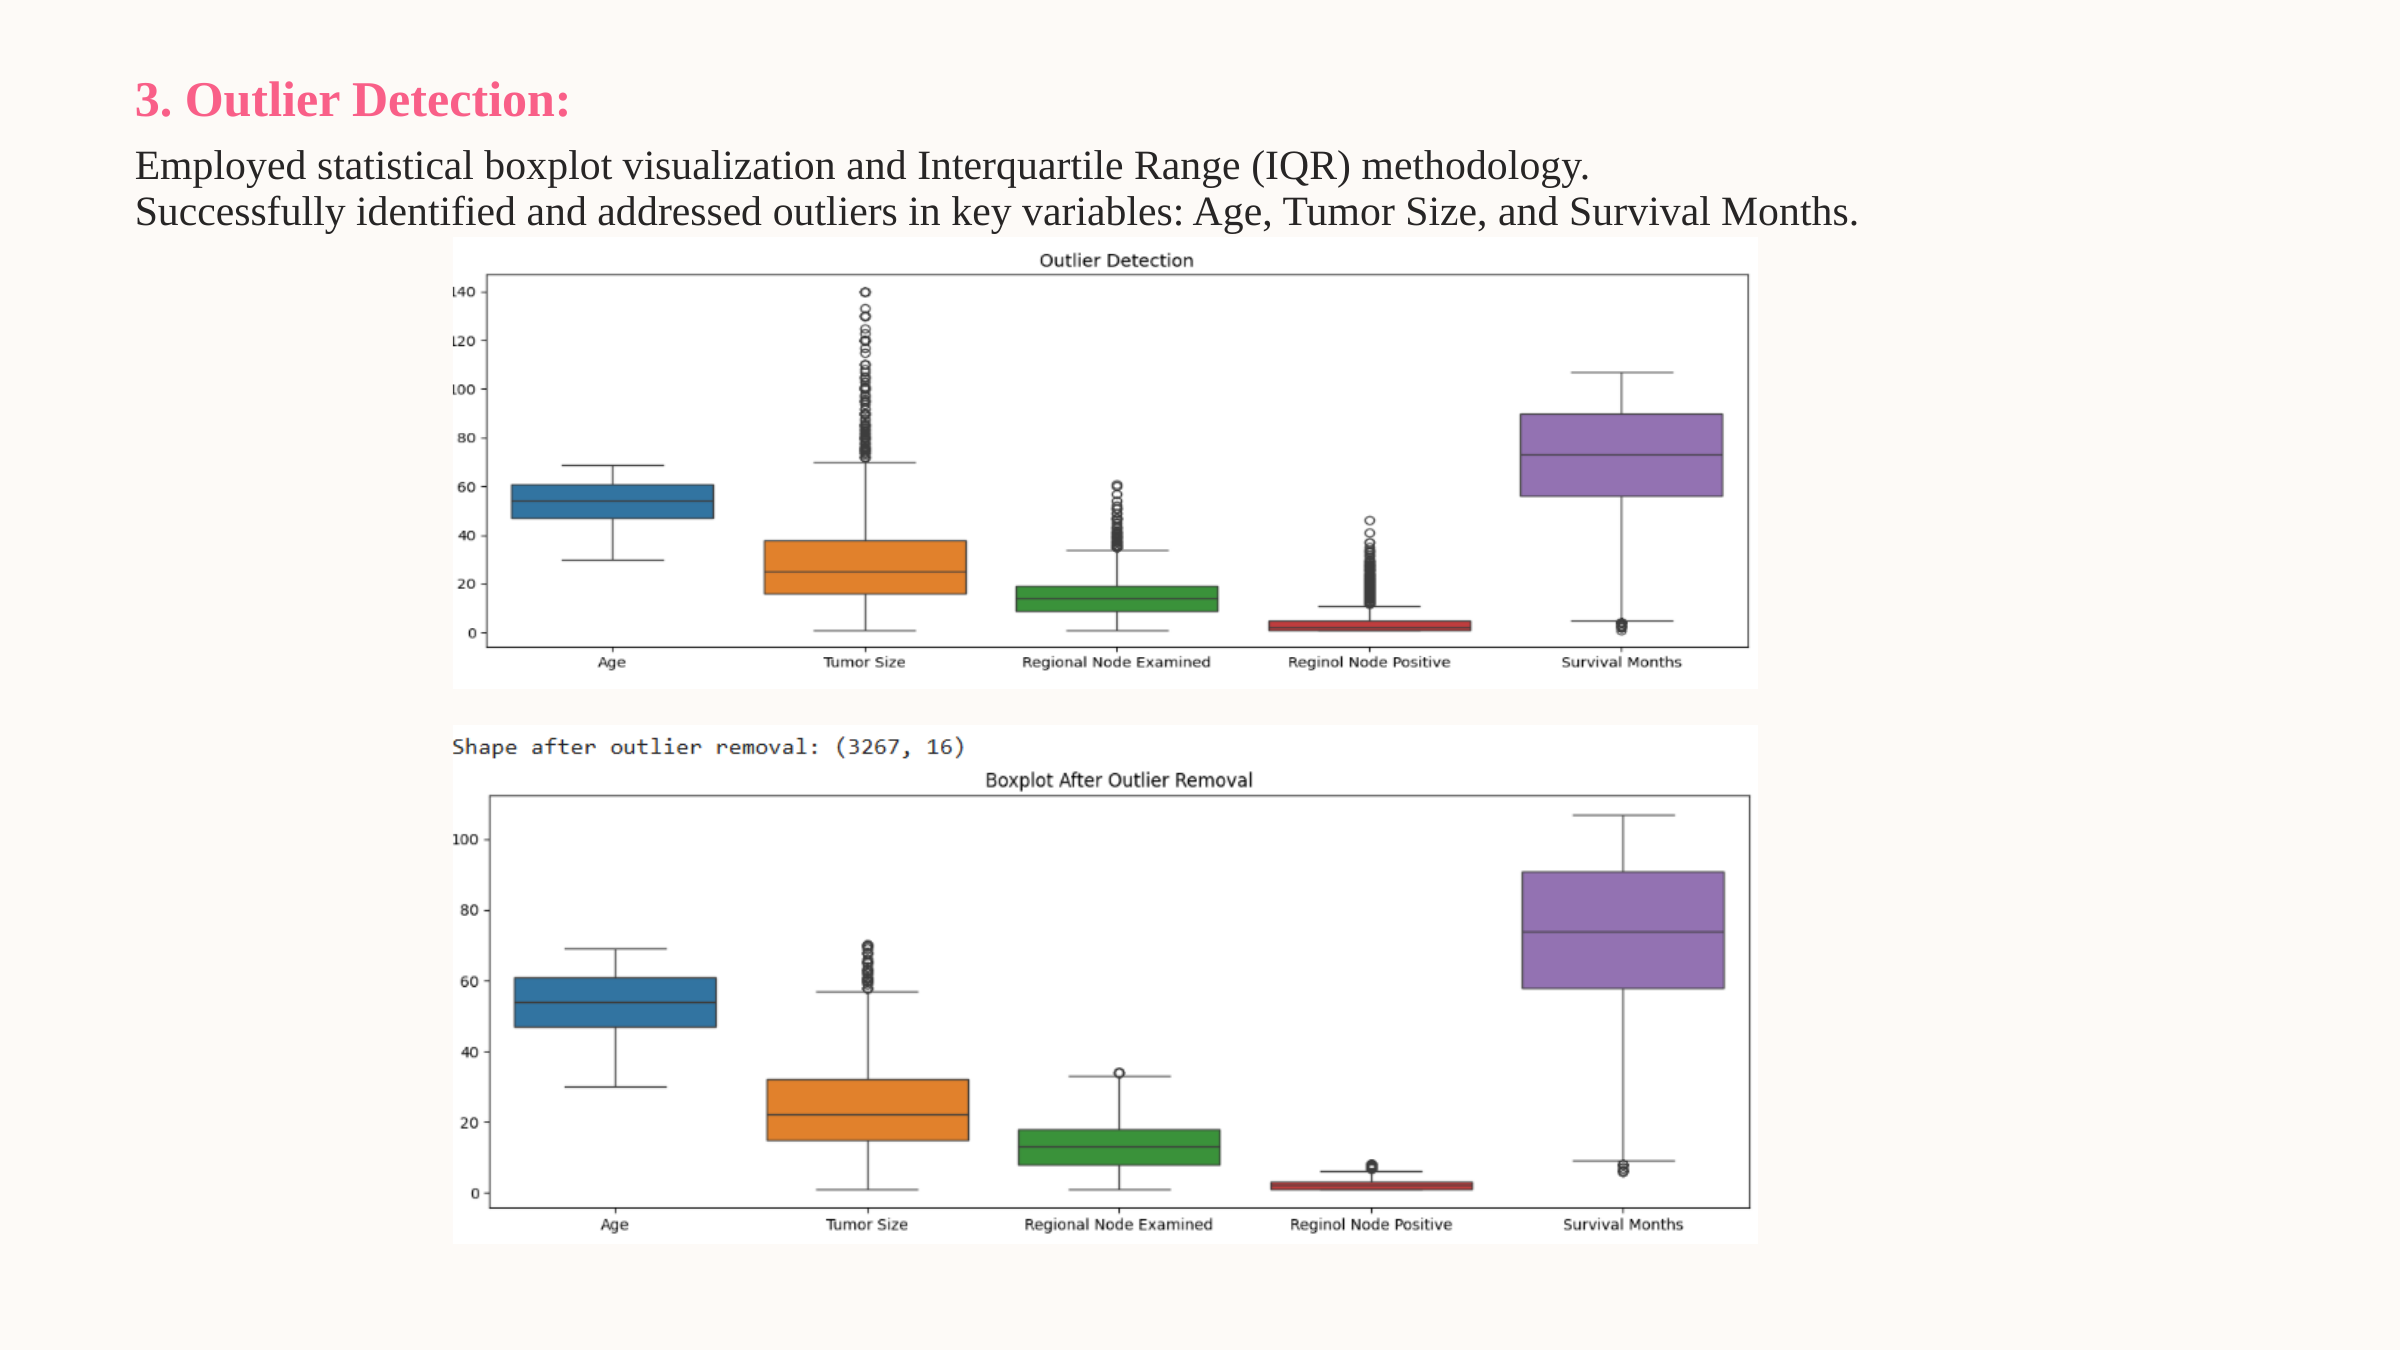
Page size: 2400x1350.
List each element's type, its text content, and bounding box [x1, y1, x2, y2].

text_box 3. Outlier Detection: [119, 68, 647, 134]
text_box Employed statistical boxplot visualization and Interquartile Range (IQR) methodology. Successfully identified and addressed outliers in key variables: Age, Tumor Size, and Survival Months. [120, 134, 2243, 241]
picture [452, 725, 1758, 1244]
picture [452, 237, 1758, 689]
